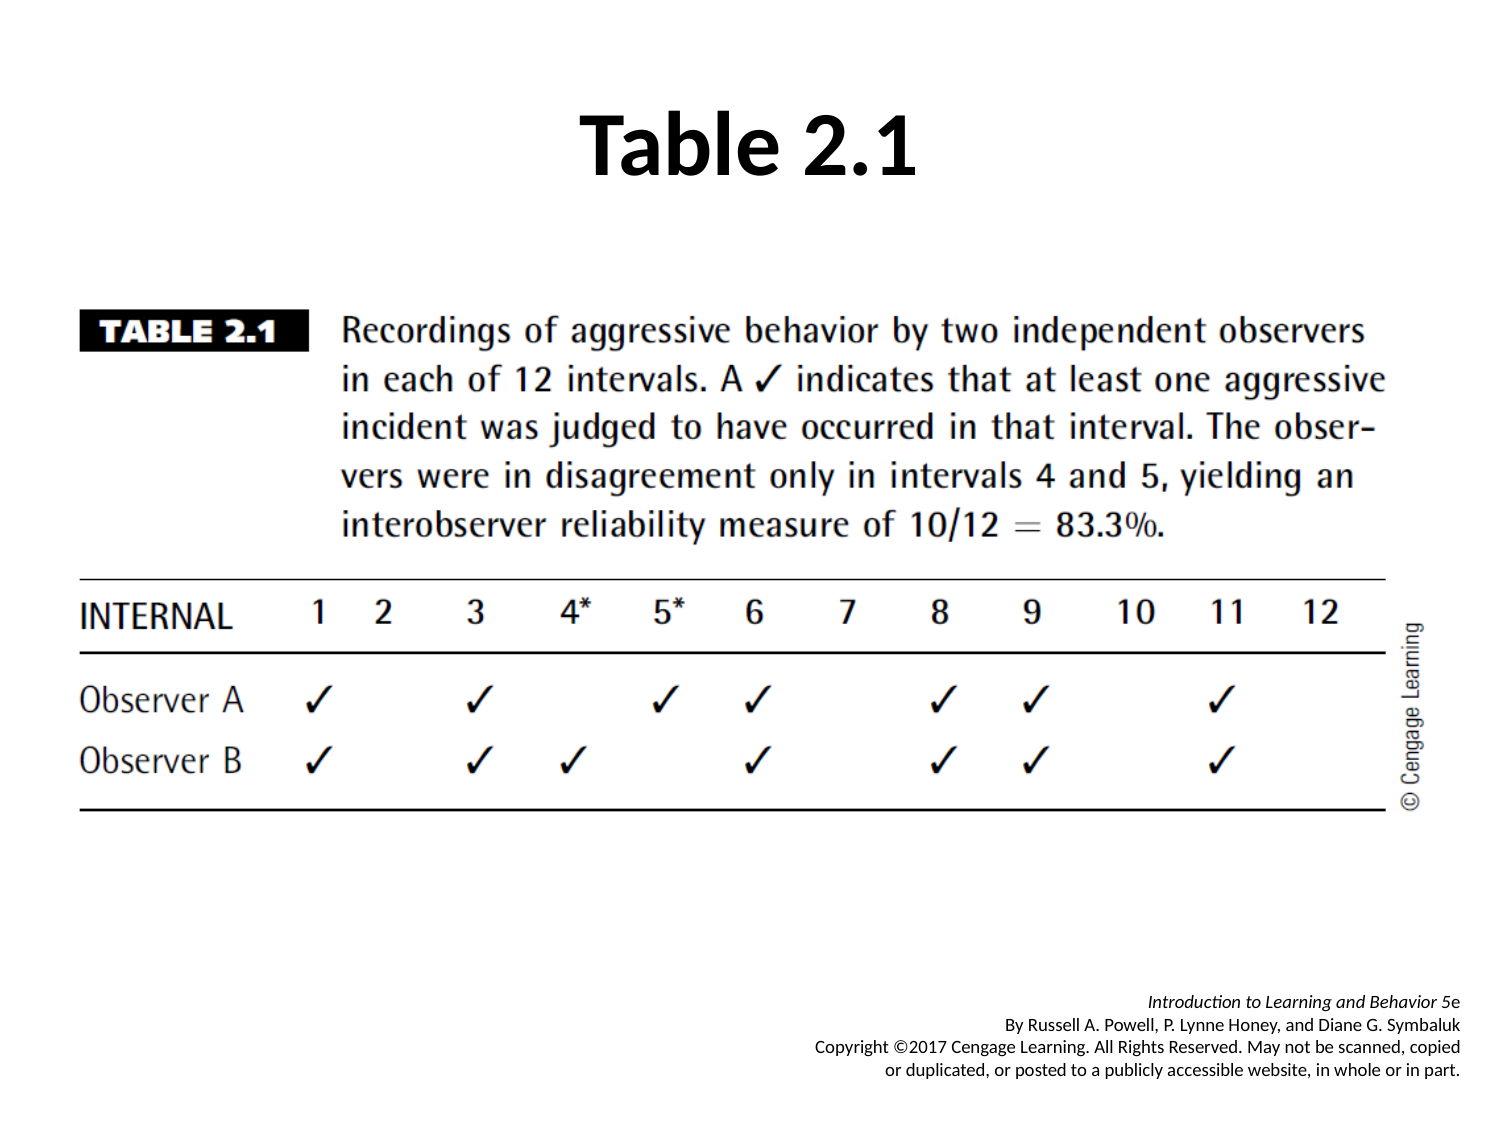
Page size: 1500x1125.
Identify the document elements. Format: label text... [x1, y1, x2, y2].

title Table 2.1 [75, 45, 1425, 233]
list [68, 299, 1432, 826]
